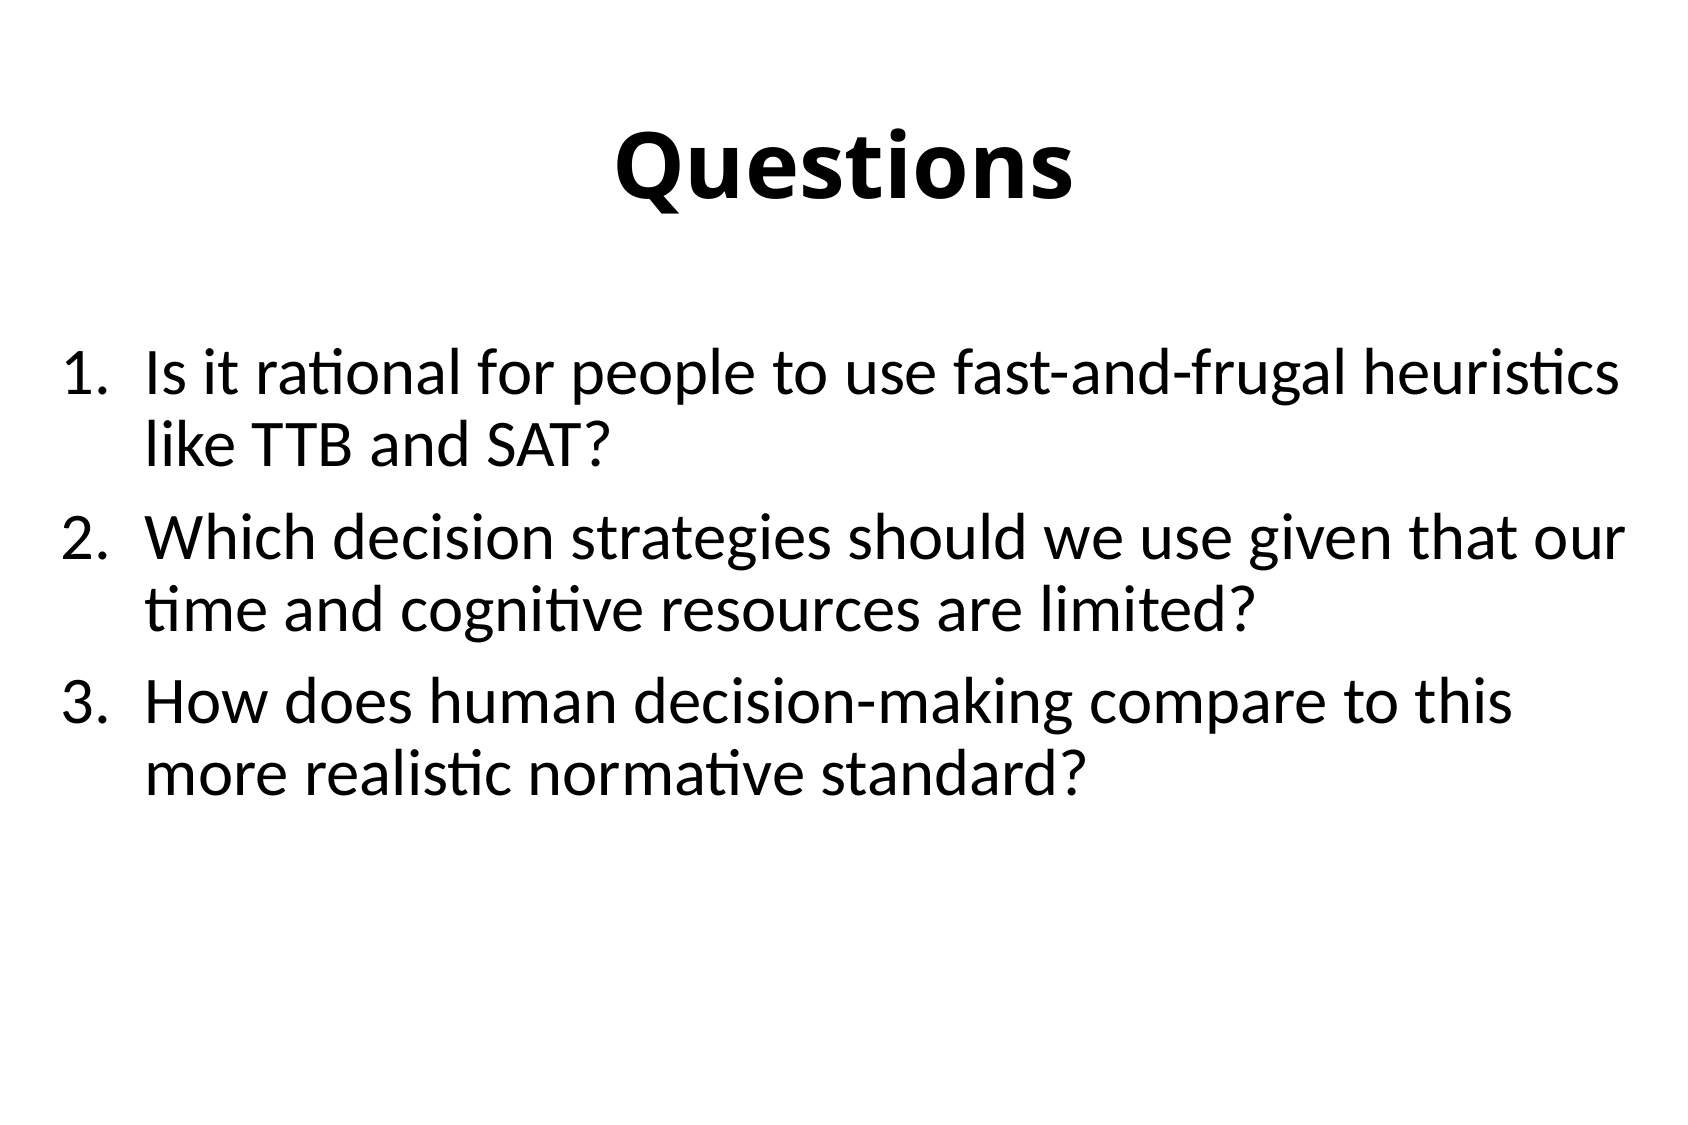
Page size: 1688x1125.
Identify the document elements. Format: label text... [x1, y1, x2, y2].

title Questions [116, 59, 1572, 278]
list Is it rational for people to use fast-and-frugal heuristics like TTB and SAT? Which decision strategies should we use given that our time and cognitive resources are limited? How does human decision-making compare to this more realistic normative standard? [45, 329, 1656, 983]
